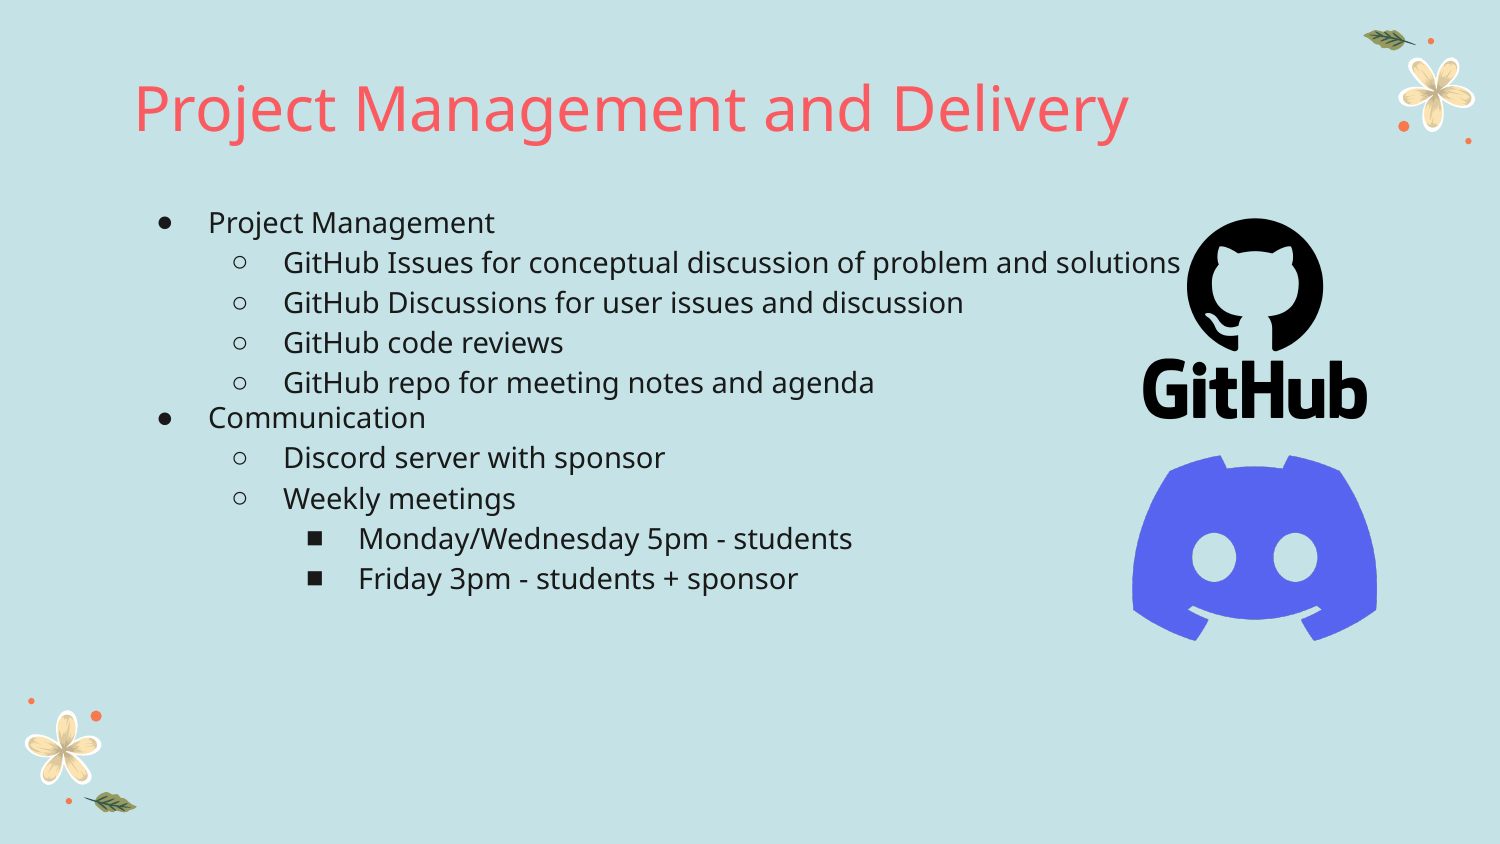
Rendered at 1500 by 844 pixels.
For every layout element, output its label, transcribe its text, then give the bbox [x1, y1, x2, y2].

title Project Management and Delivery [118, 54, 1382, 160]
picture [1132, 455, 1378, 641]
list Project Management GitHub Issues for conceptual discussion of problem and solutions GitHub Discussions for user issues and discussion GitHub code reviews GitHub repo for meeting notes and agenda Communication Discord server with sponsor Weekly meetings Monday/Wednesday 5pm - students Friday 3pm - students + sponsor [118, 189, 1382, 815]
picture [1070, 214, 1439, 423]
